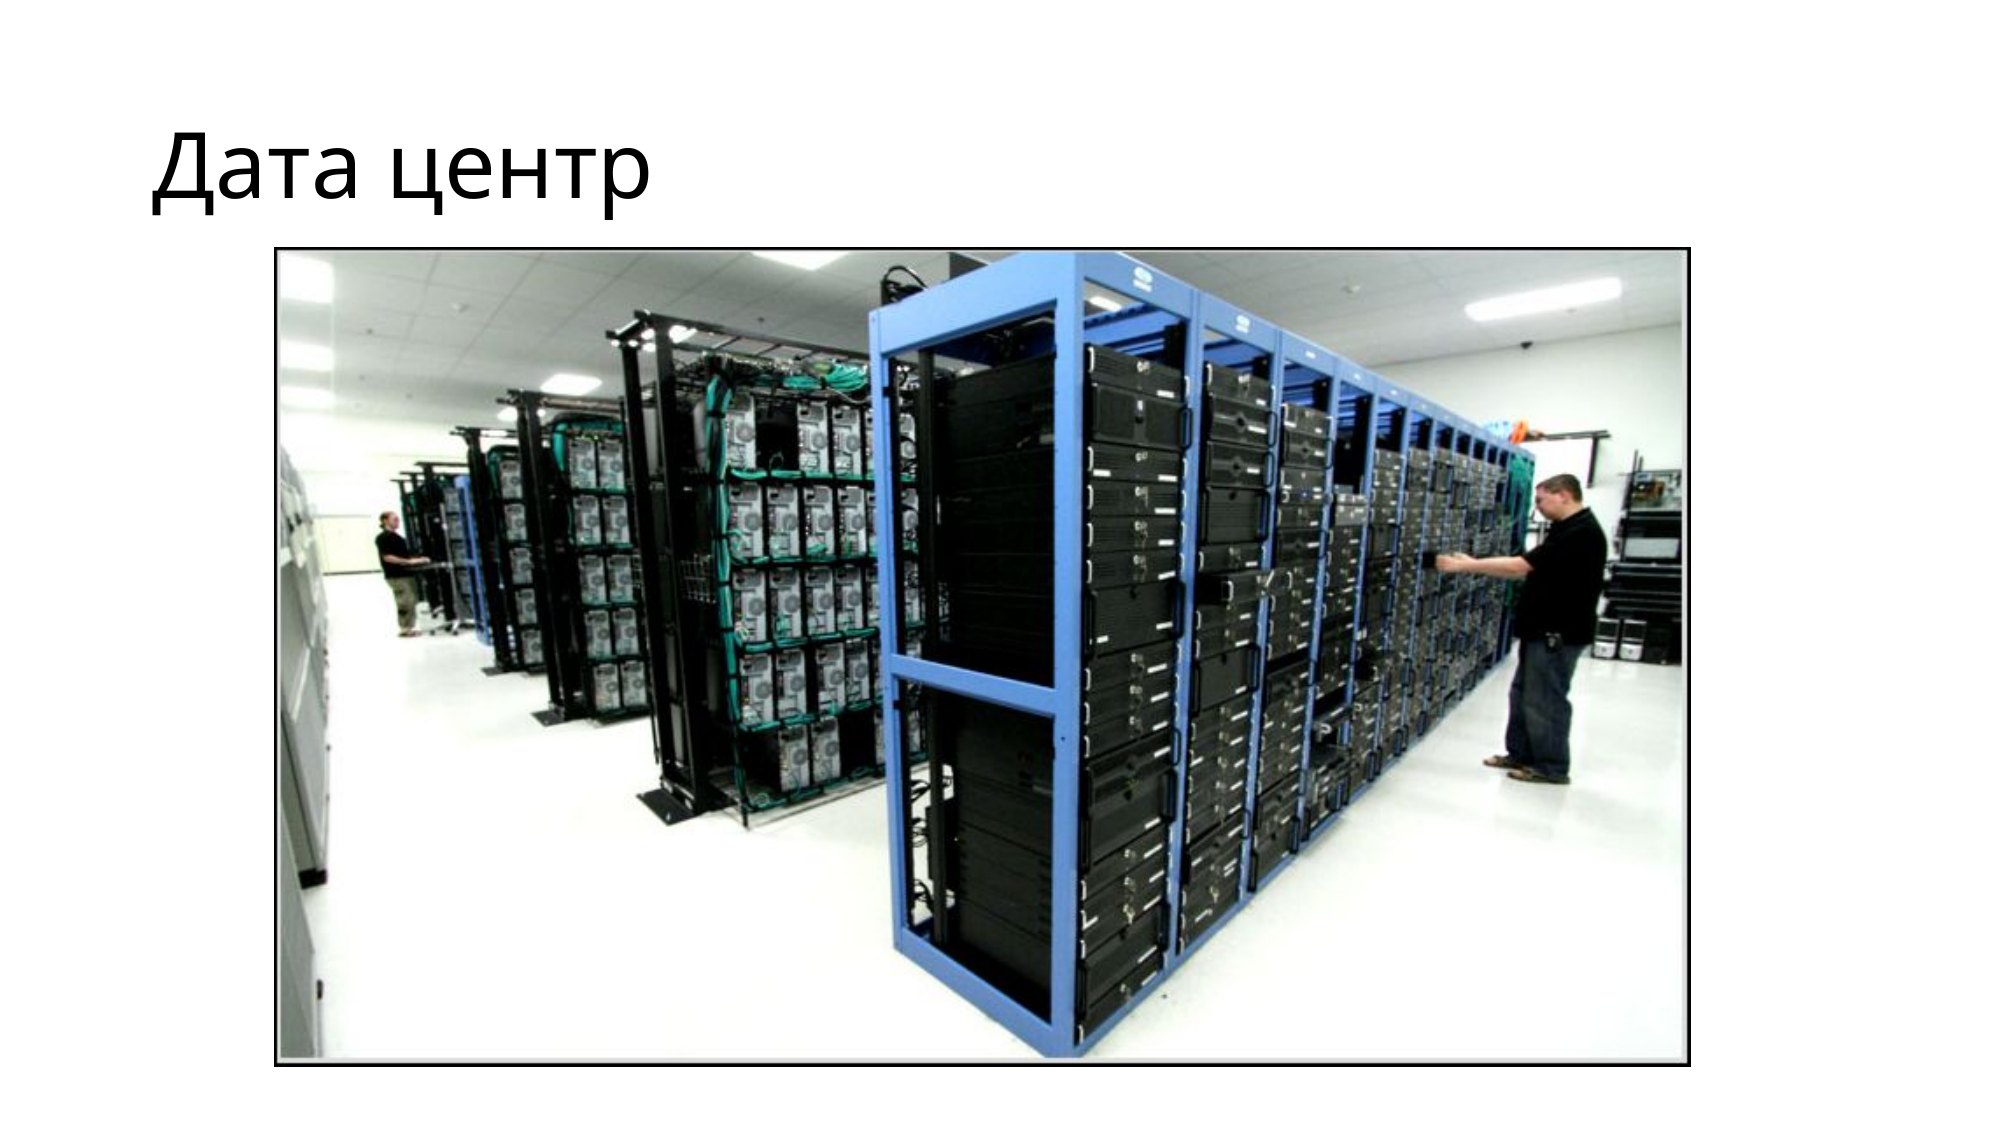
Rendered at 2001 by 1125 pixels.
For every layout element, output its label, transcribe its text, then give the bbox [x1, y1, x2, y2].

picture [274, 247, 1691, 1067]
title Дата центр [137, 59, 1863, 278]
